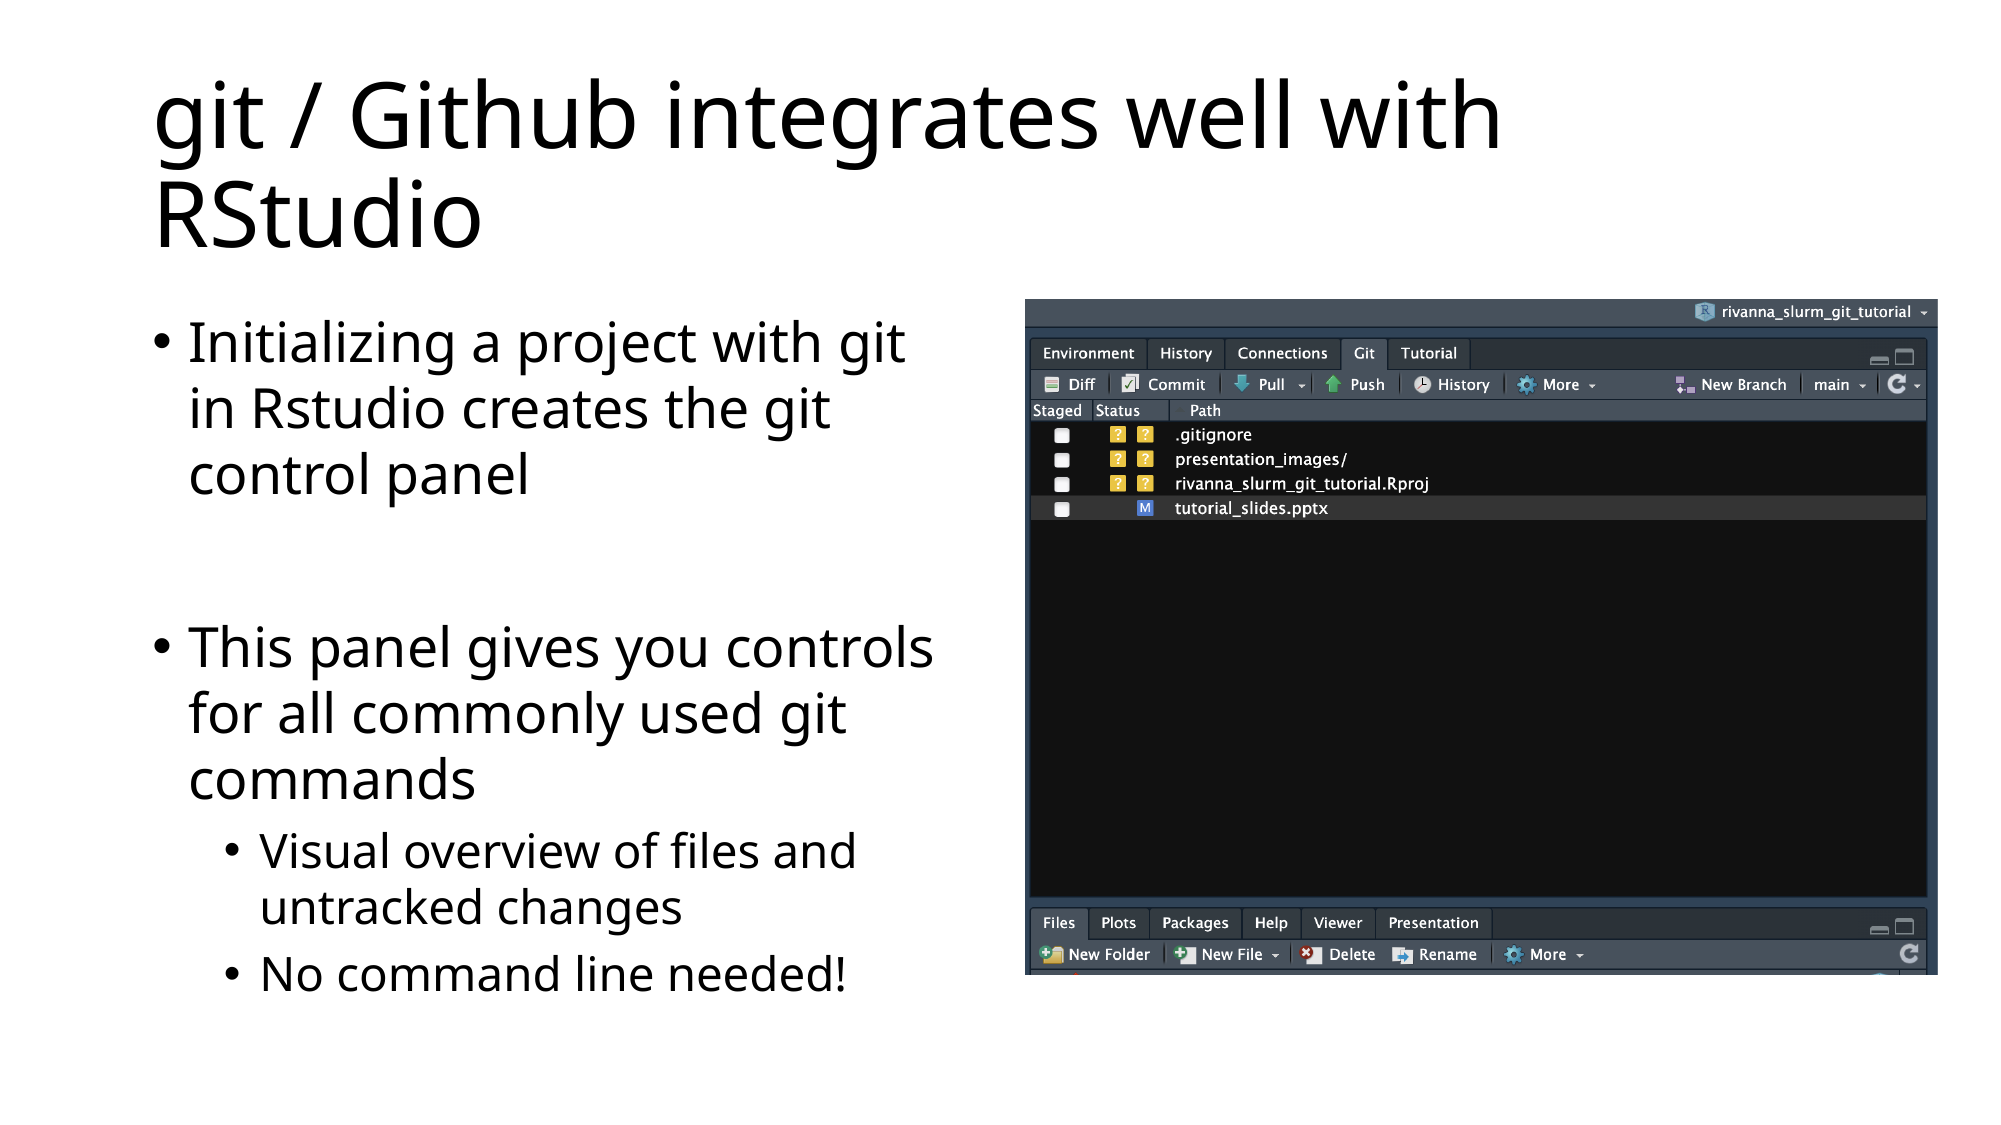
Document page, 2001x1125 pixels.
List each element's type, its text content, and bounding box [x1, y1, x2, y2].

list Initializing a project with git in Rstudio creates the git control panel This panel gives you controls for all commonly used git commands Visual overview of files and untracked changes No command line needed! [137, 299, 975, 1014]
picture [1025, 298, 1939, 976]
title git / Github integrates well with RStudio [137, 59, 1863, 278]
